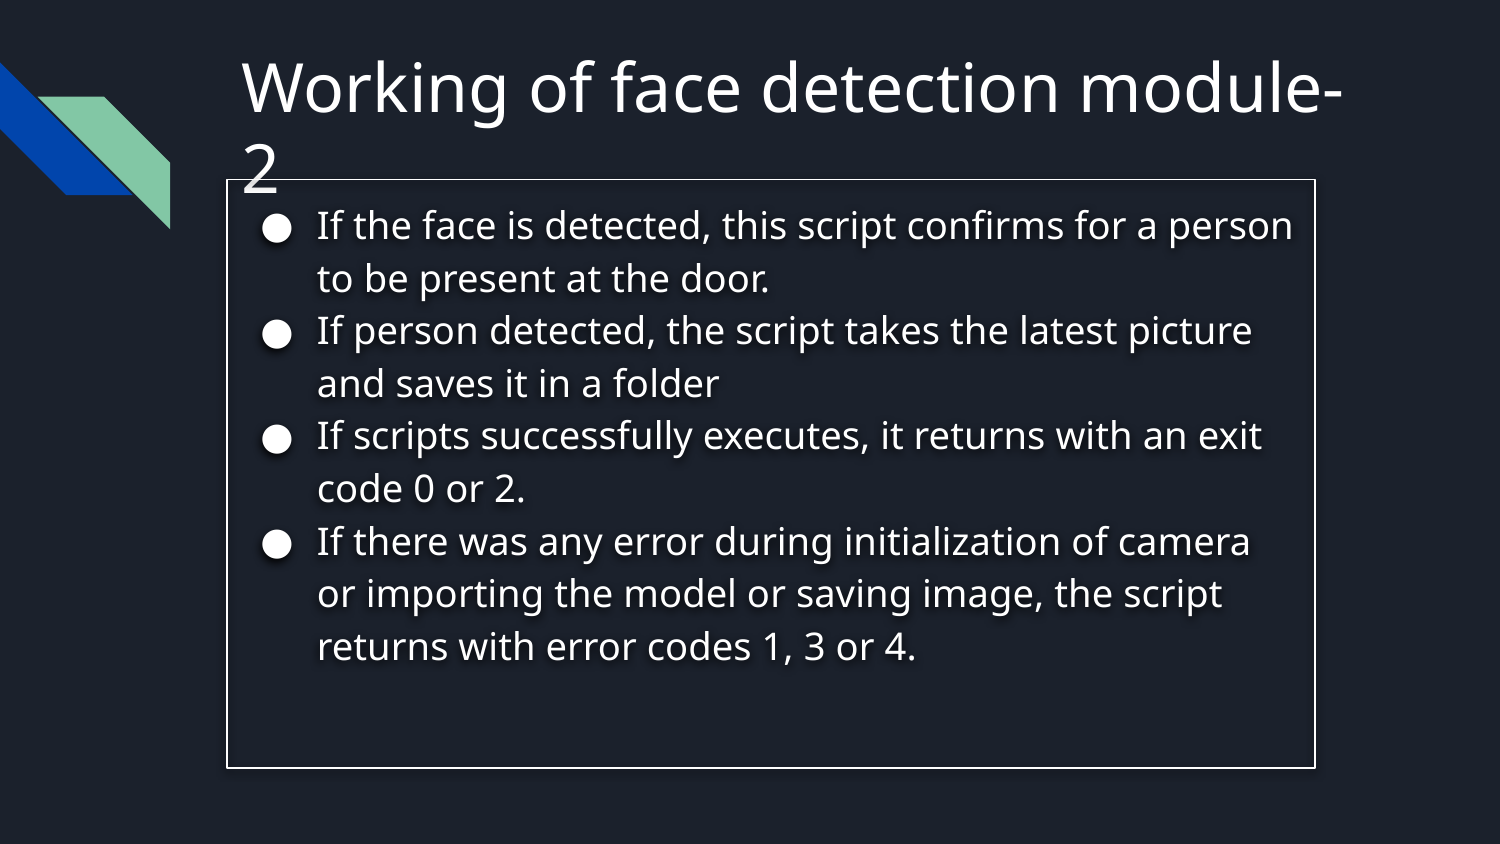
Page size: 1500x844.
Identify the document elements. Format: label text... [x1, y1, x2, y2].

list If the face is detected, this script confirms for a person to be present at the door. If person detected, the script takes the latest picture and saves it in a folder If scripts successfully executes, it returns with an exit code 0 or 2. If there was any error during initialization of camera or importing the model or saving image, the script returns with error codes 1, 3 or 4. [226, 179, 1316, 769]
title Working of face detection module-2 [226, 29, 1382, 223]
